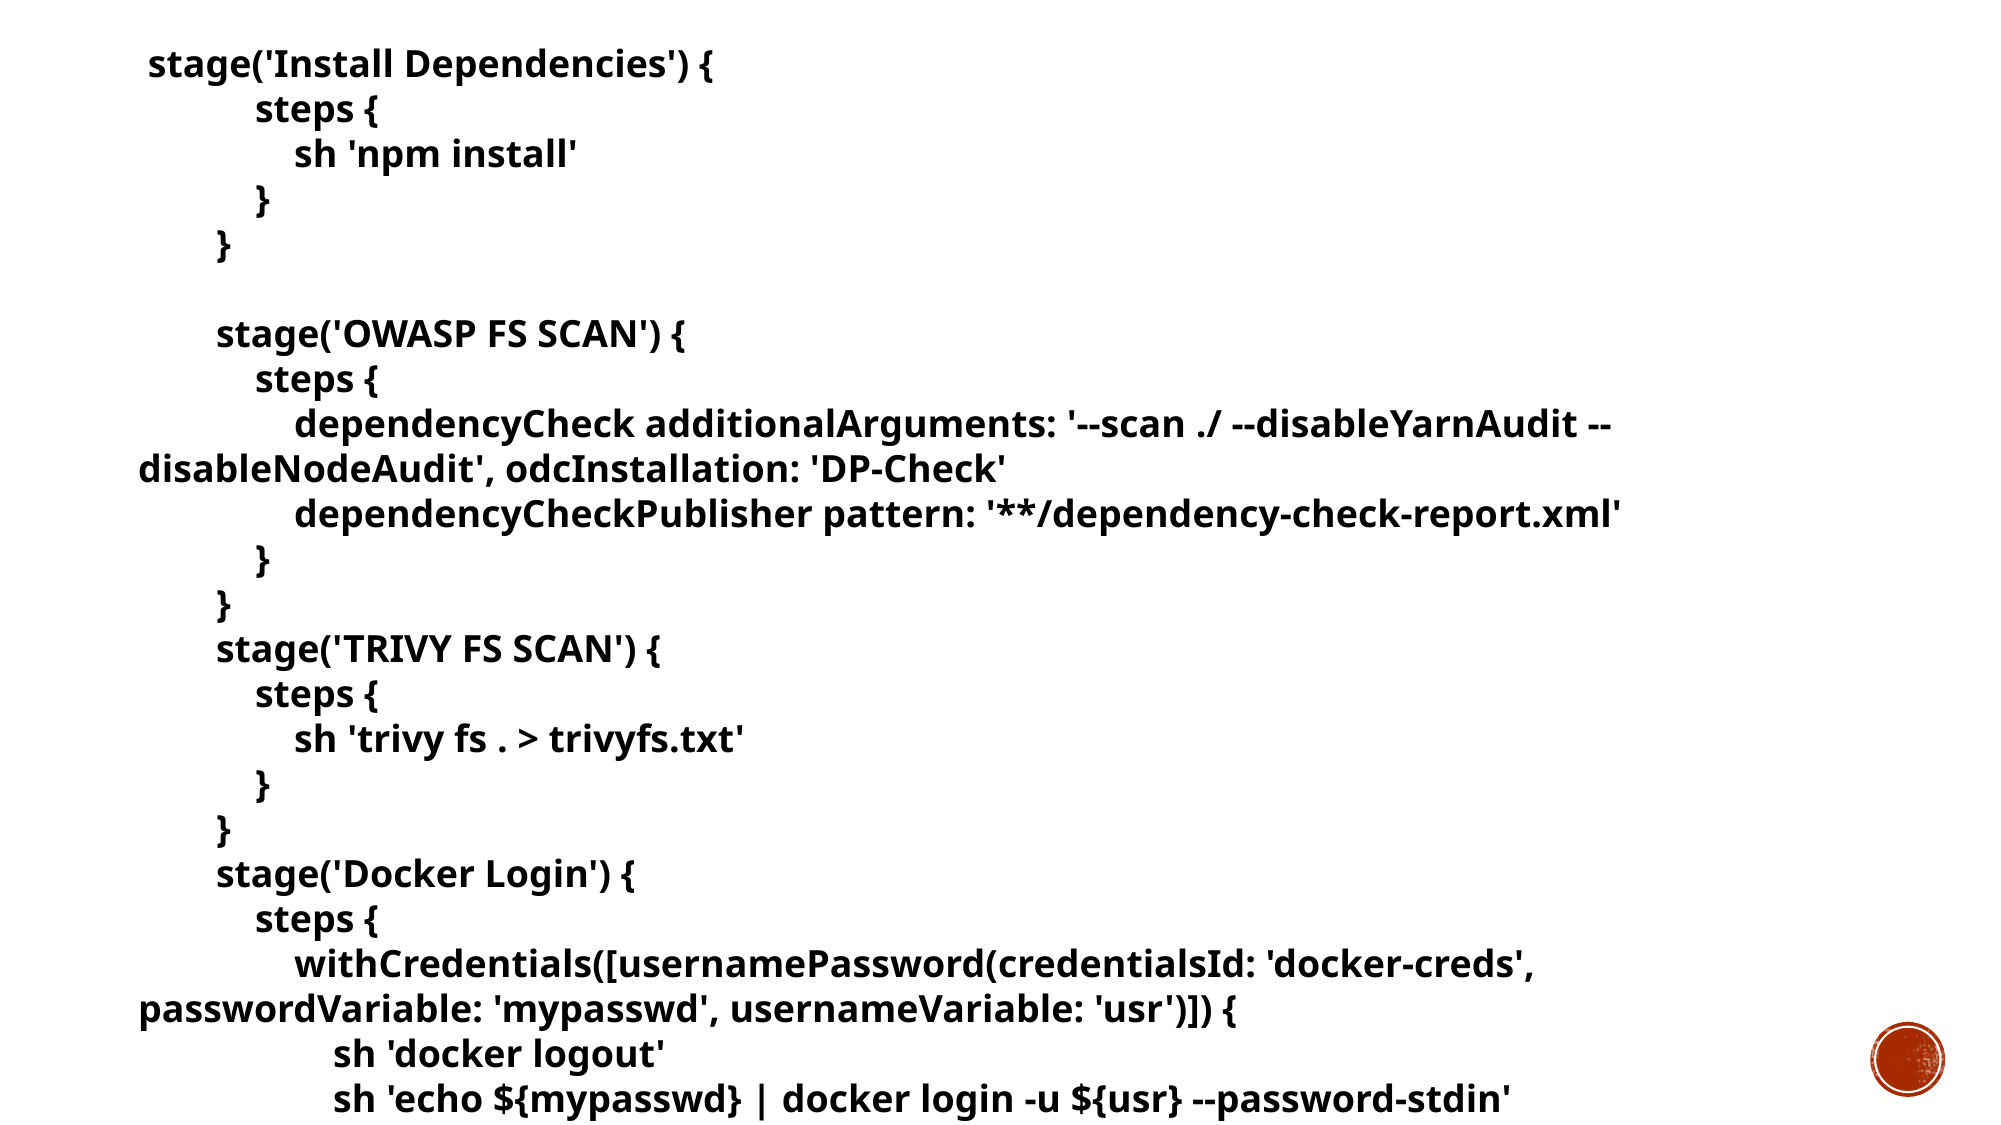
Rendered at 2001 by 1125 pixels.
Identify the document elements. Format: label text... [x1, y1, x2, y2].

text_box stage('Install Dependencies') { steps { sh 'npm install' } } stage('OWASP FS SCAN') { steps { dependencyCheck additionalArguments: '--scan ./ --disableYarnAudit --disableNodeAudit', odcInstallation: 'DP-Check' dependencyCheckPublisher pattern: '**/dependency-check-report.xml' } } stage('TRIVY FS SCAN') { steps { sh 'trivy fs . > trivyfs.txt' } } stage('Docker Login') { steps { withCredentials([usernamePassword(credentialsId: 'docker-creds', passwordVariable: 'mypasswd', usernameVariable: 'usr')]) { sh 'docker logout' sh 'echo ${mypasswd} | docker login -u ${usr} --password-stdin' } } } [123, 32, 1803, 1125]
